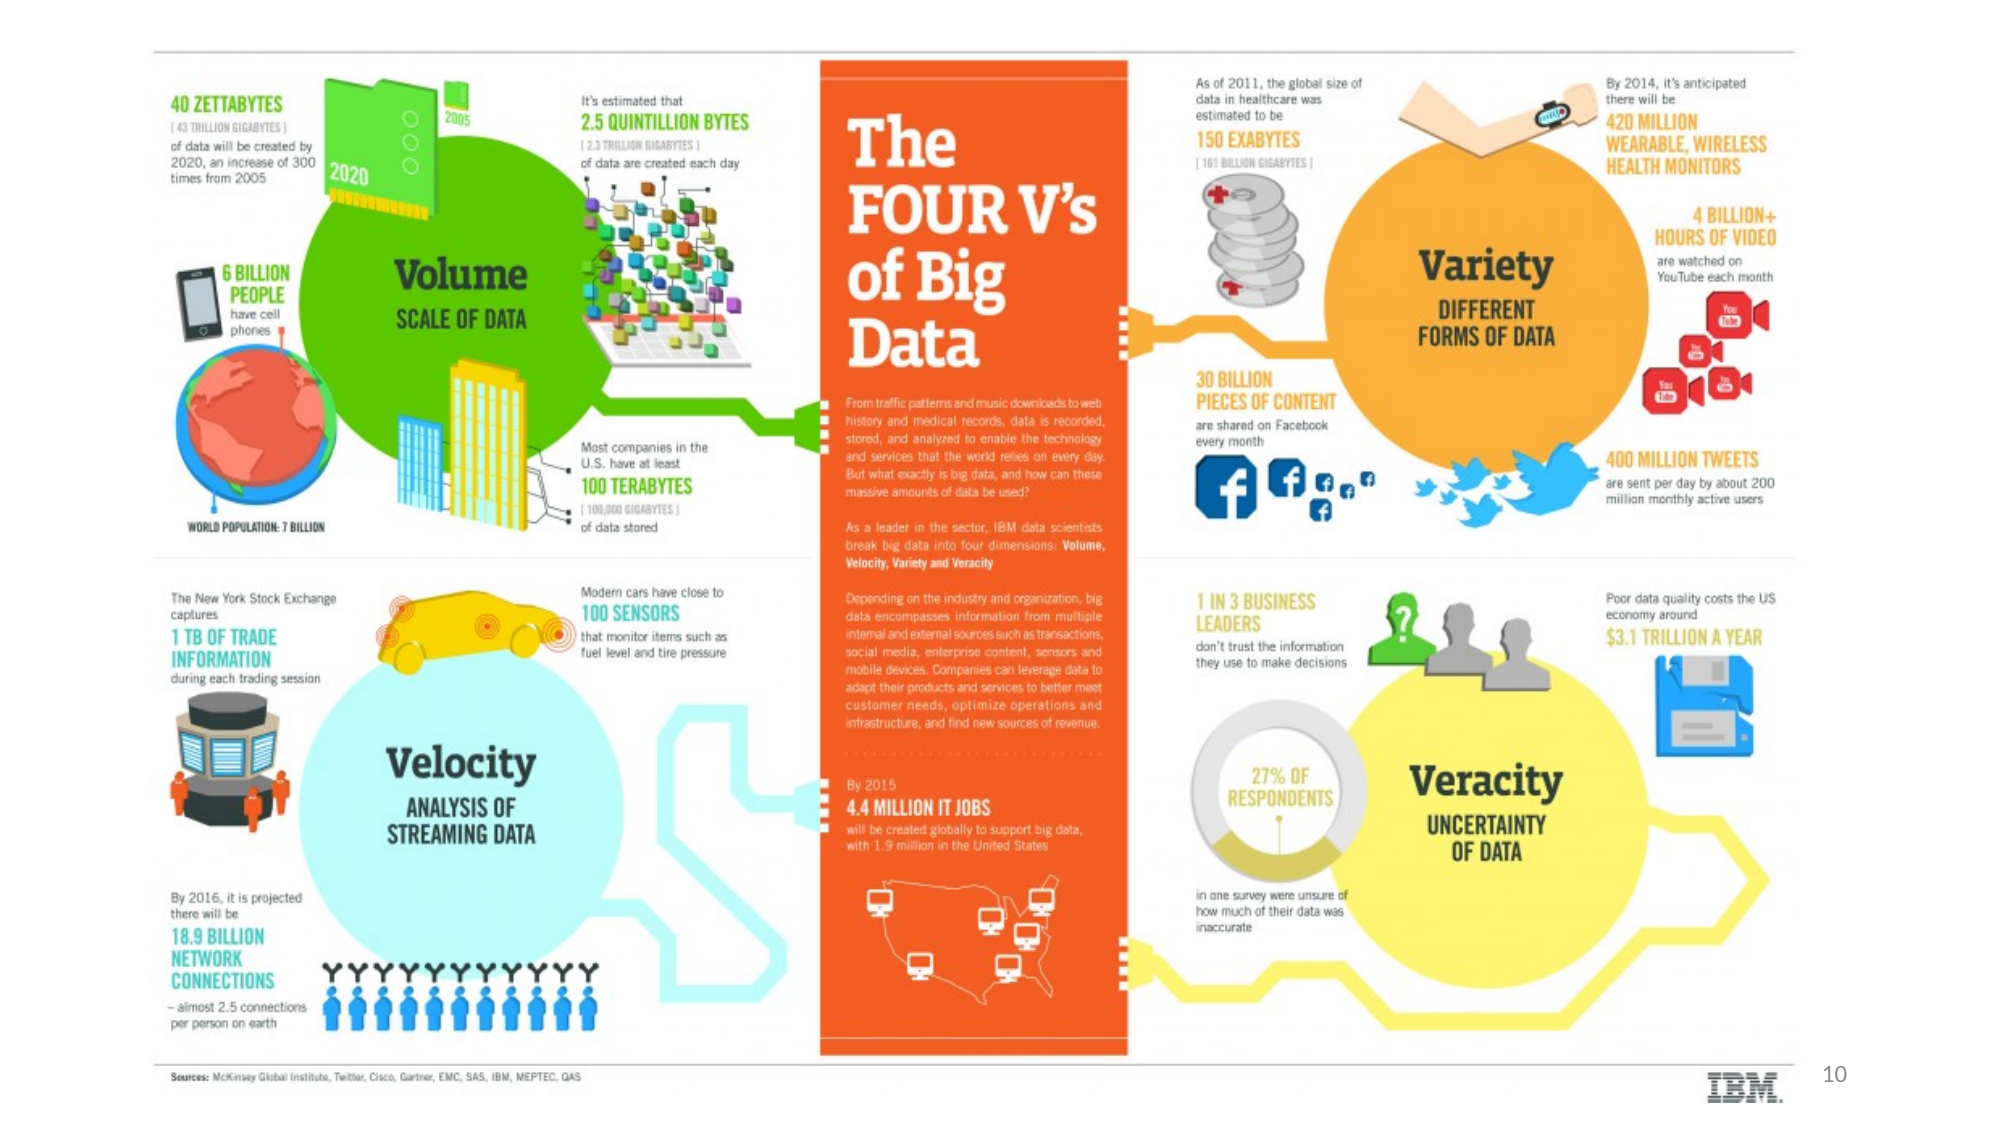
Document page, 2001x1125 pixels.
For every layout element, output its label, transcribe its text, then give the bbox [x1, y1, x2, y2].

slide_number 10 [1802, 1042, 1863, 1103]
picture [149, 47, 1802, 1103]
